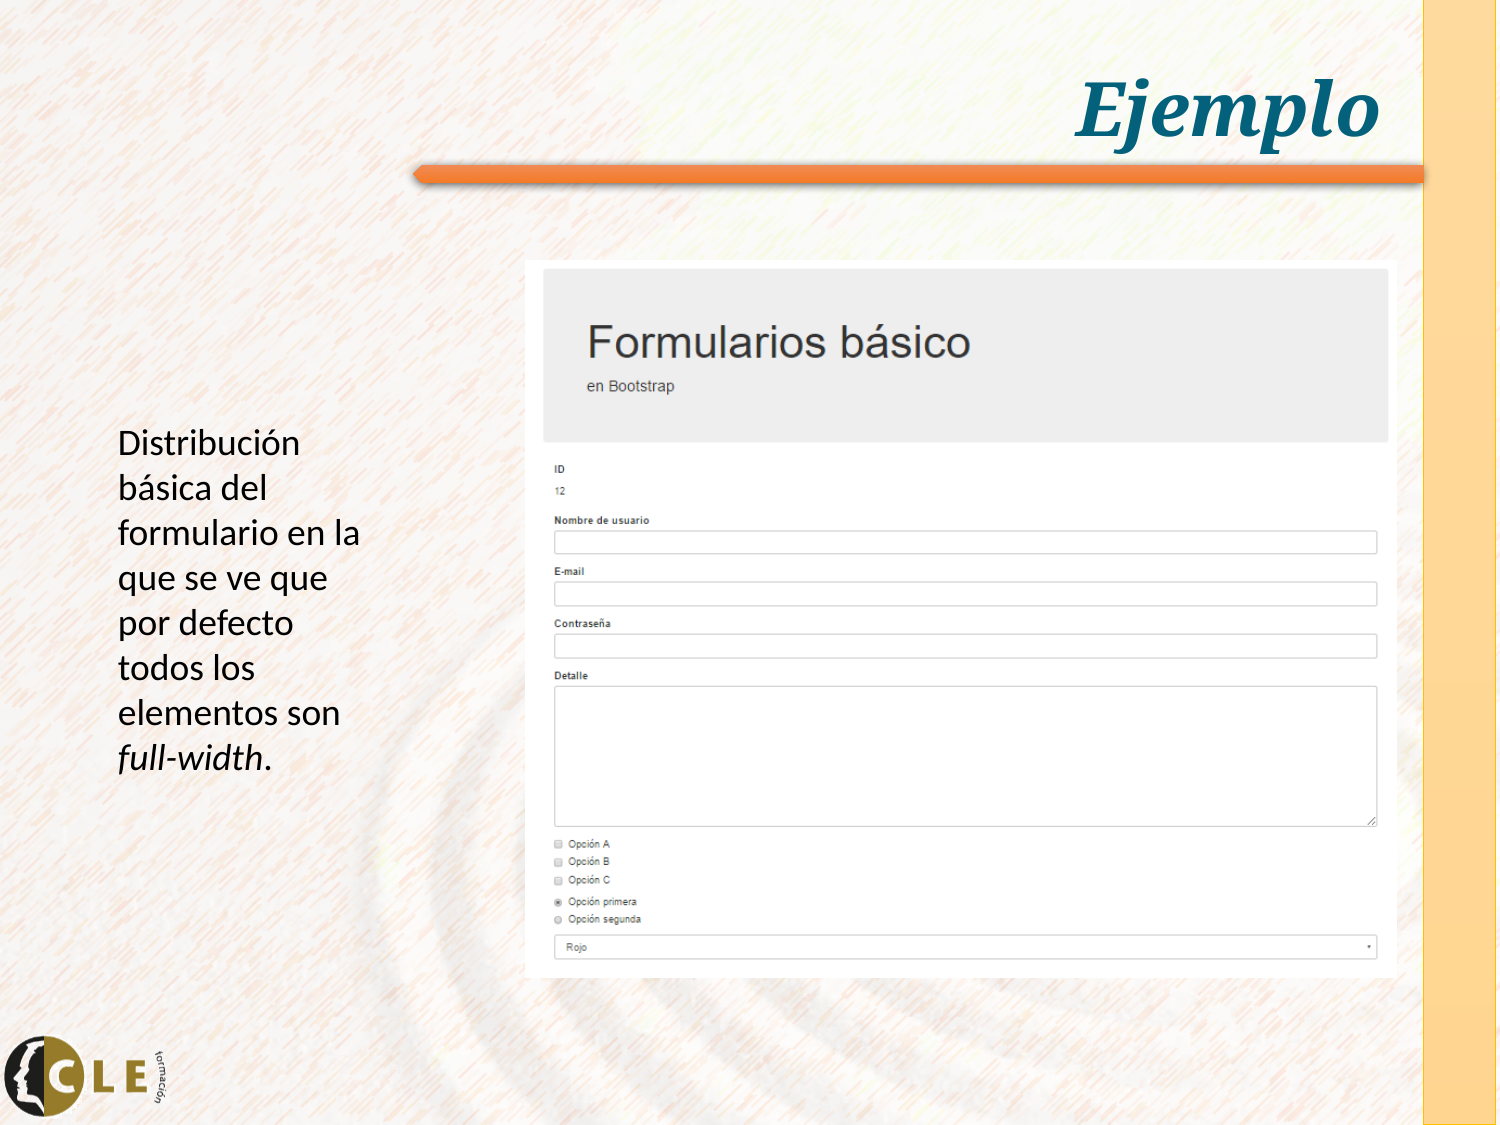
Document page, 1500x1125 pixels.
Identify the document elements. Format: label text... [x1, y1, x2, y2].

picture [1496, 0, 1500, 1125]
picture [0, 0, 1423, 1125]
title Ejemplo [103, 59, 1397, 165]
text_box Distribución básica del formulario en la que se ve que por defecto todos los elementos son full-width. [103, 410, 393, 786]
